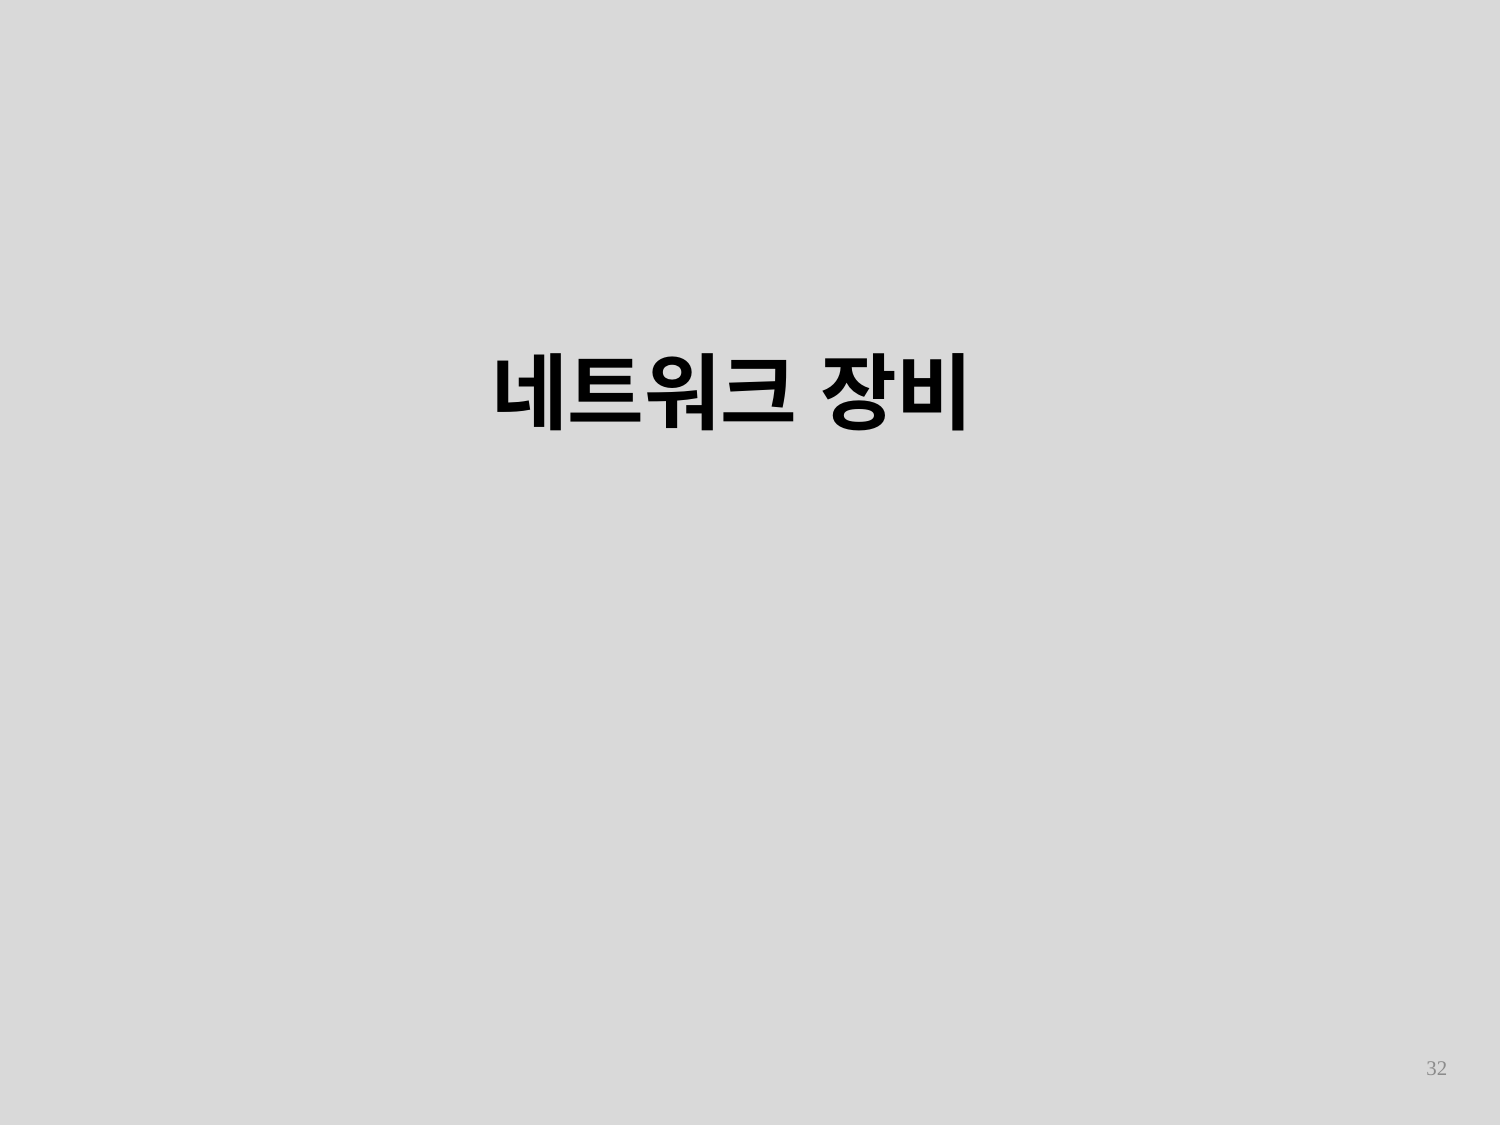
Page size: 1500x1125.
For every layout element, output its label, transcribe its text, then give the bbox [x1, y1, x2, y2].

title 네트워크 장비 [106, 57, 1382, 450]
slide_number 32 [1124, 1037, 1463, 1097]
